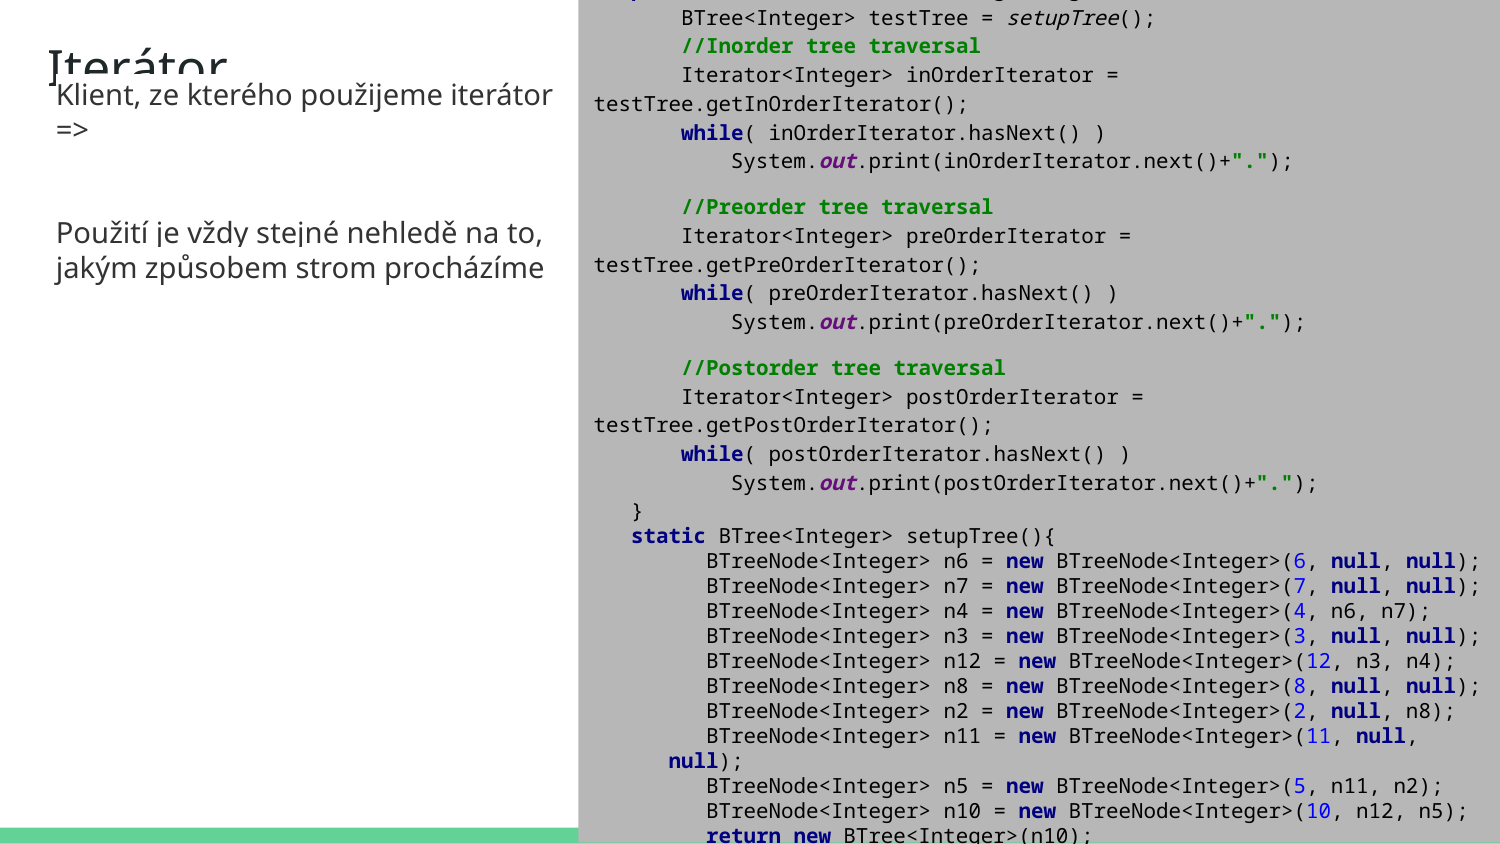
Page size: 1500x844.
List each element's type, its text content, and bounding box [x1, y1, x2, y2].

text_box public class BTreeClient { public static void main(String[] args) { BTree<Integer> testTree = setupTree(); //Inorder tree traversal Iterator<Integer> inOrderIterator = testTree.getInOrderIterator(); while( inOrderIterator.hasNext() ) System.out.print(inOrderIterator.next()+"."); //Preorder tree traversal Iterator<Integer> preOrderIterator = testTree.getPreOrderIterator(); while( preOrderIterator.hasNext() ) System.out.print(preOrderIterator.next()+"."); //Postorder tree traversal Iterator<Integer> postOrderIterator = testTree.getPostOrderIterator(); while( postOrderIterator.hasNext() ) System.out.print(postOrderIterator.next()+"."); } static BTree<Integer> setupTree(){ BTreeNode<Integer> n6 = new BTreeNode<Integer>(6, null, null); BTreeNode<Integer> n7 = new BTreeNode<Integer>(7, null, null); BTreeNode<Integer> n4 = new BTreeNode<Integer>(4, n6, n7); BTreeNode<Integer> n3 = new BTreeNode<Integer>(3, null, null); BTreeNode<Integer> n12 = new BTreeNode<Integer>(12, n3, n4); BTreeNode<Integer> n8 = new BTreeNode<Integer>(8, null, null); BTreeNode<Integer> n2 = new BTreeNode<Integer>(2, null, n8); BTreeNode<Integer> n11 = new BTreeNode<Integer>(11, null, null); BTreeNode<Integer> n5 = new BTreeNode<Integer>(5, n11, n2); BTreeNode<Integer> n10 = new BTreeNode<Integer>(10, n12, n5); return new BTree<Integer>(n10); } } [578, 0, 1500, 843]
title Iterátor [32, 21, 1431, 116]
text_box Klient, ze kterého použijeme iterátor => Použití je vždy stejné nehledě na to, jakým způsobem strom procházíme [40, 104, 570, 256]
